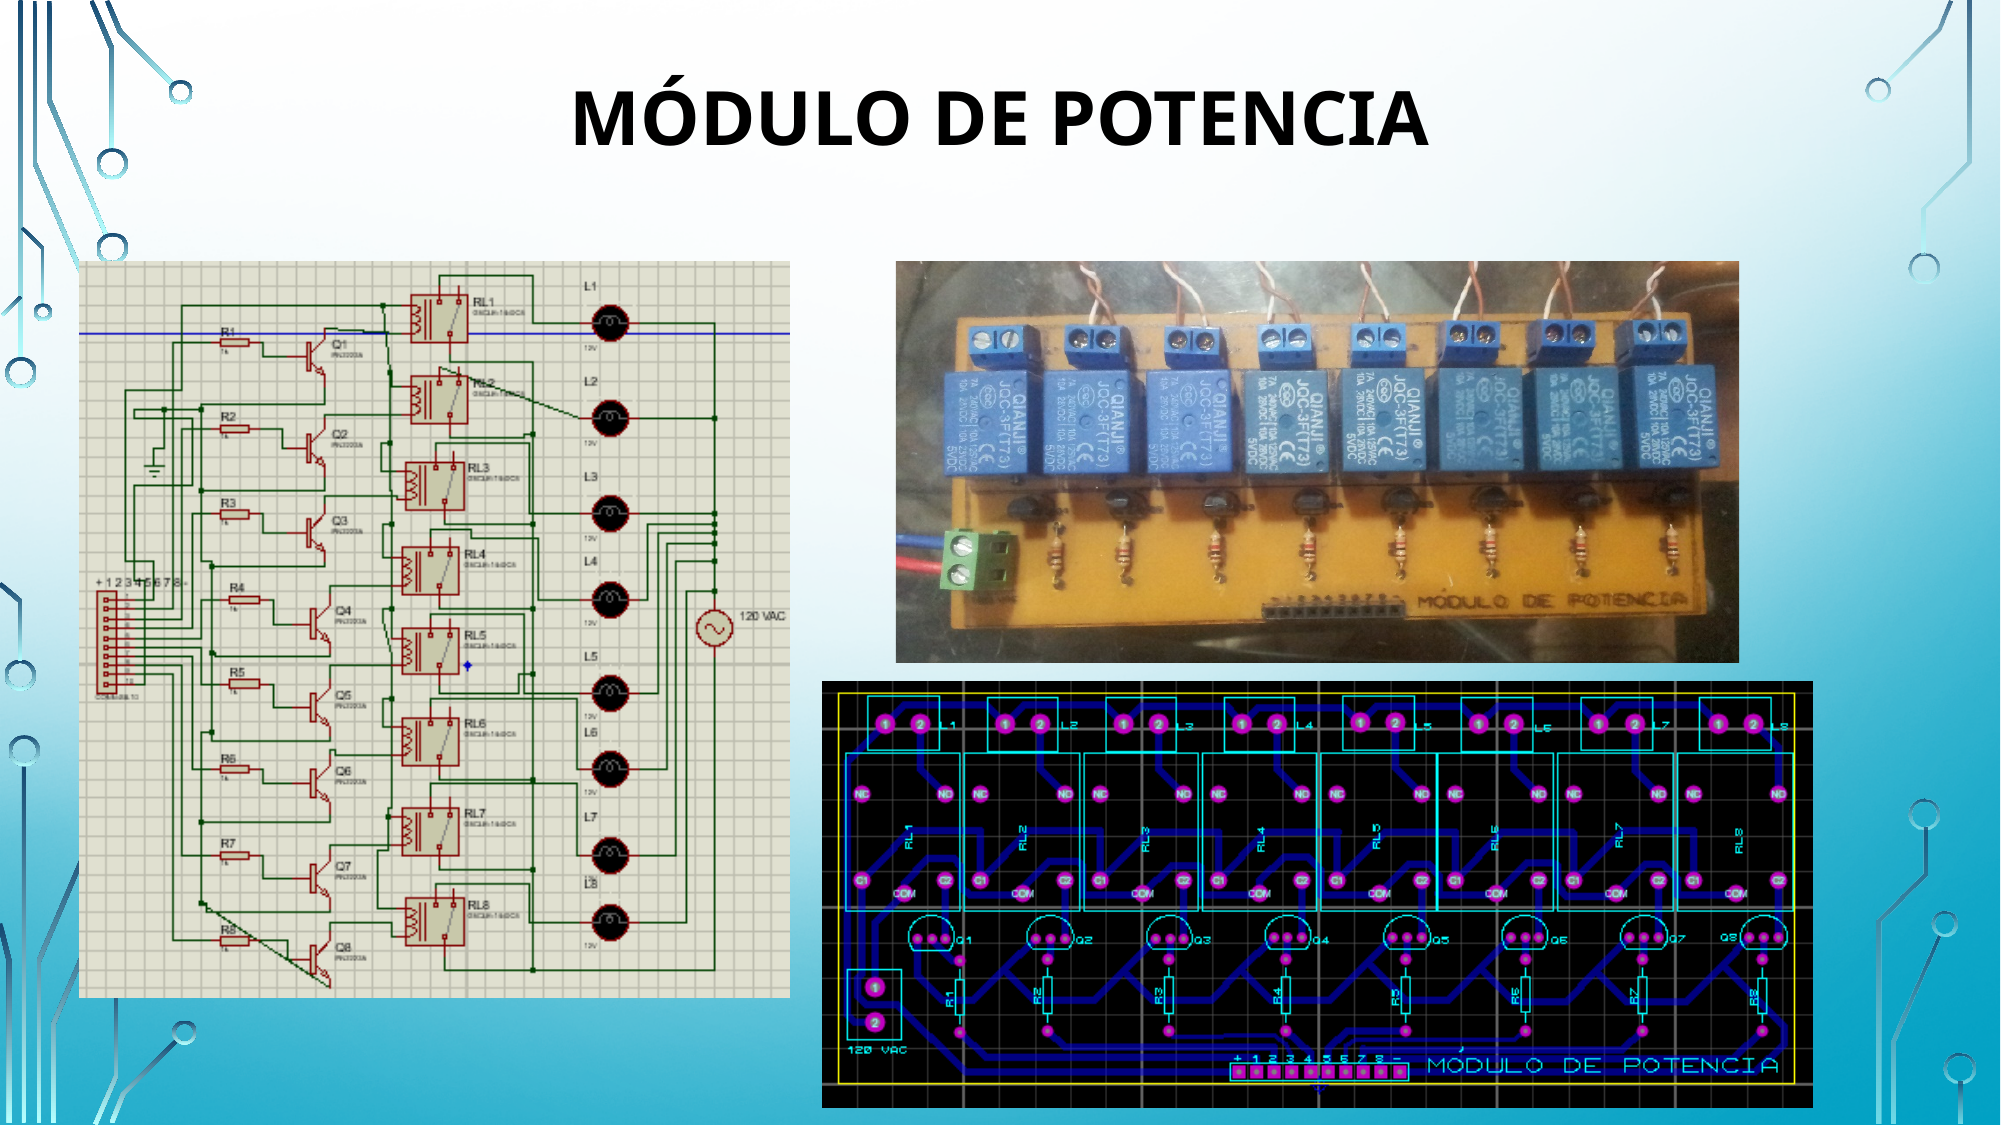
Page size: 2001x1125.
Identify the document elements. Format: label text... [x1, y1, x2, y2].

title MÓDULO DE POTENCIA [187, 0, 1813, 243]
picture [79, 261, 790, 999]
picture [822, 681, 1813, 1108]
picture [895, 261, 1740, 663]
